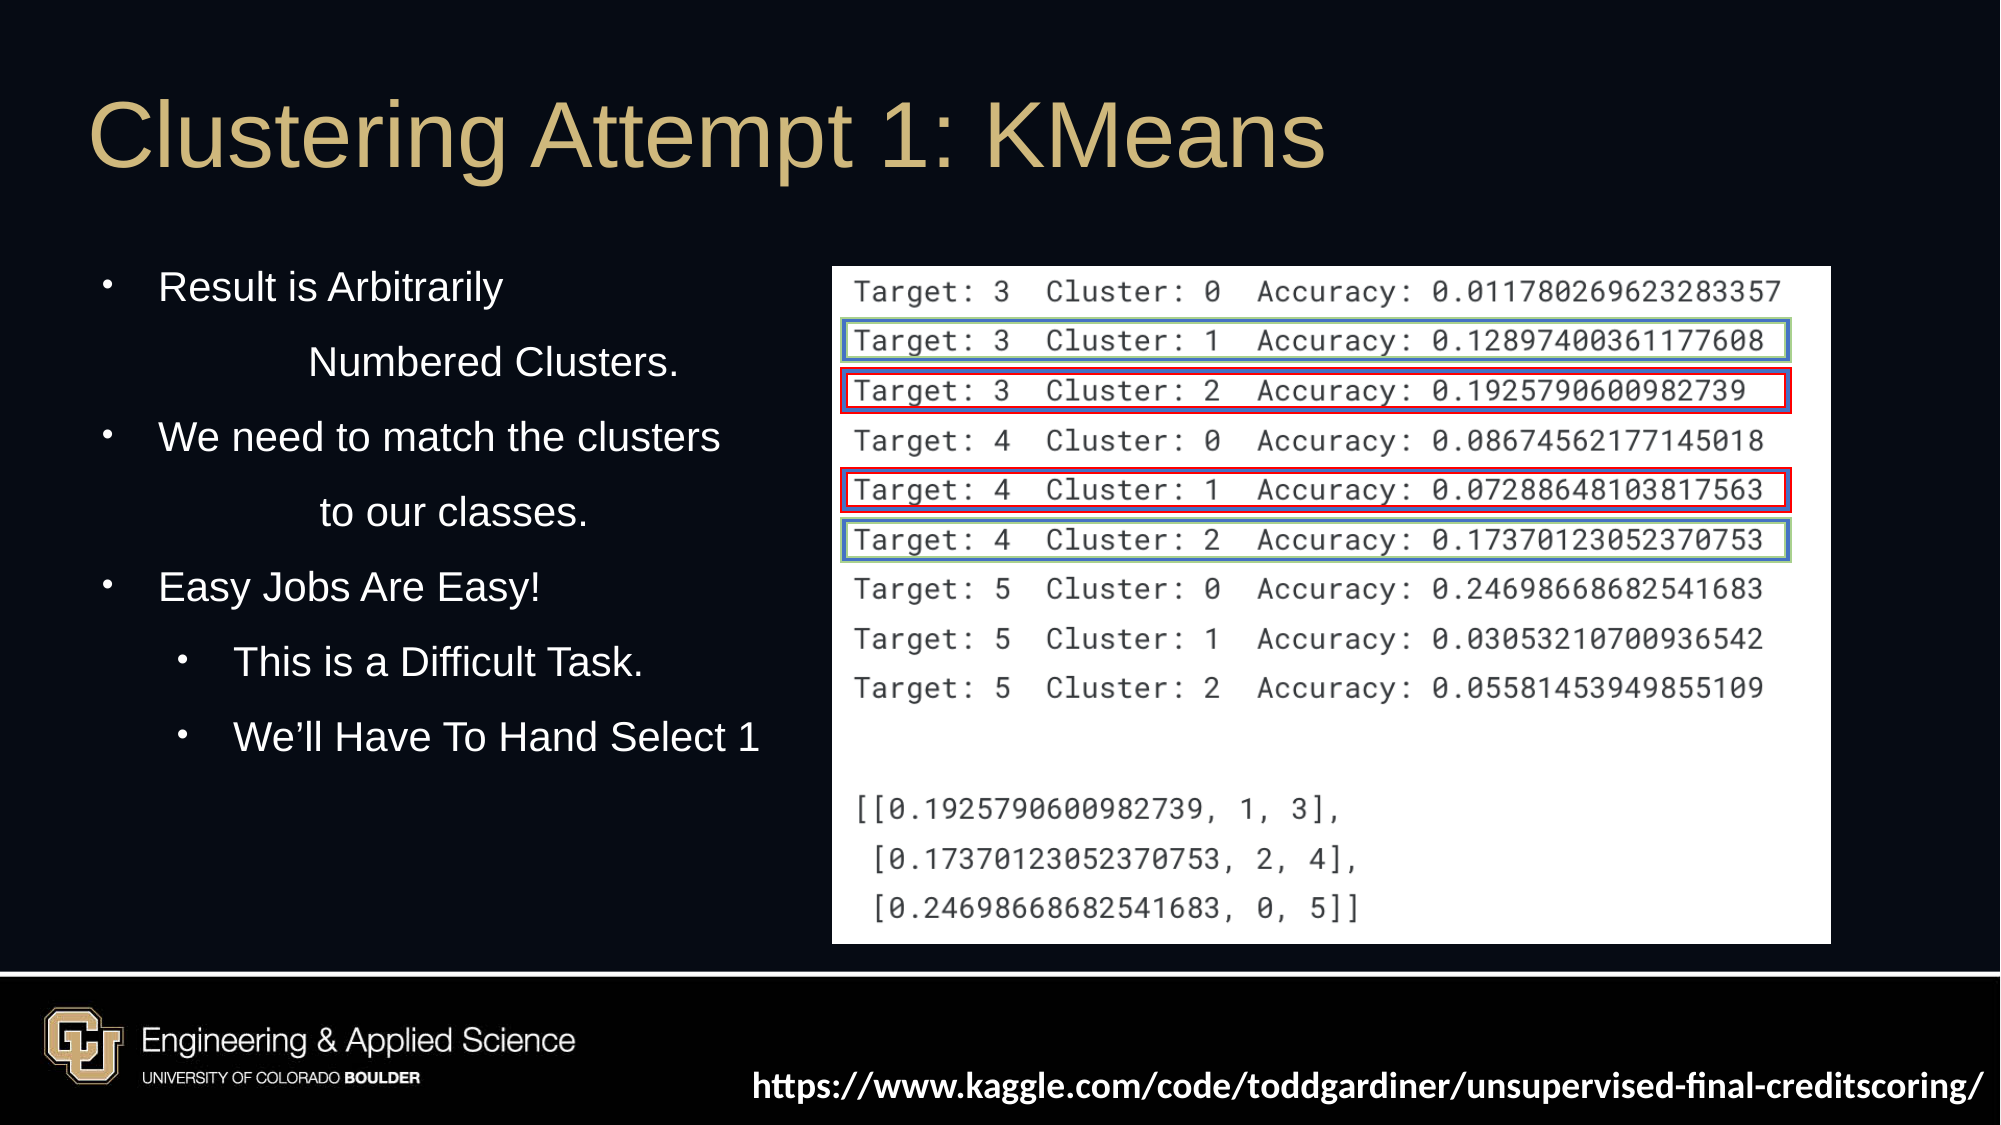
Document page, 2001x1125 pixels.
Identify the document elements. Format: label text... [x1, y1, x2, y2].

picture [0, 0, 2001, 1125]
text_box [0, 0, 2000, 972]
text_box Result is Arbitrarily Numbered Clusters. We need to match the clusters to our classes. Easy Jobs Are Easy! This is a Difficult Task. We’ll Have To Hand Select 1 [87, 226, 1831, 842]
text_box Clustering Attempt 1: KMeans [72, 66, 1969, 194]
text_box https://www.kaggle.com/code/toddgardiner/unsupervised-final-creditscoring/ [737, 1054, 2000, 1114]
picture [832, 266, 1831, 944]
